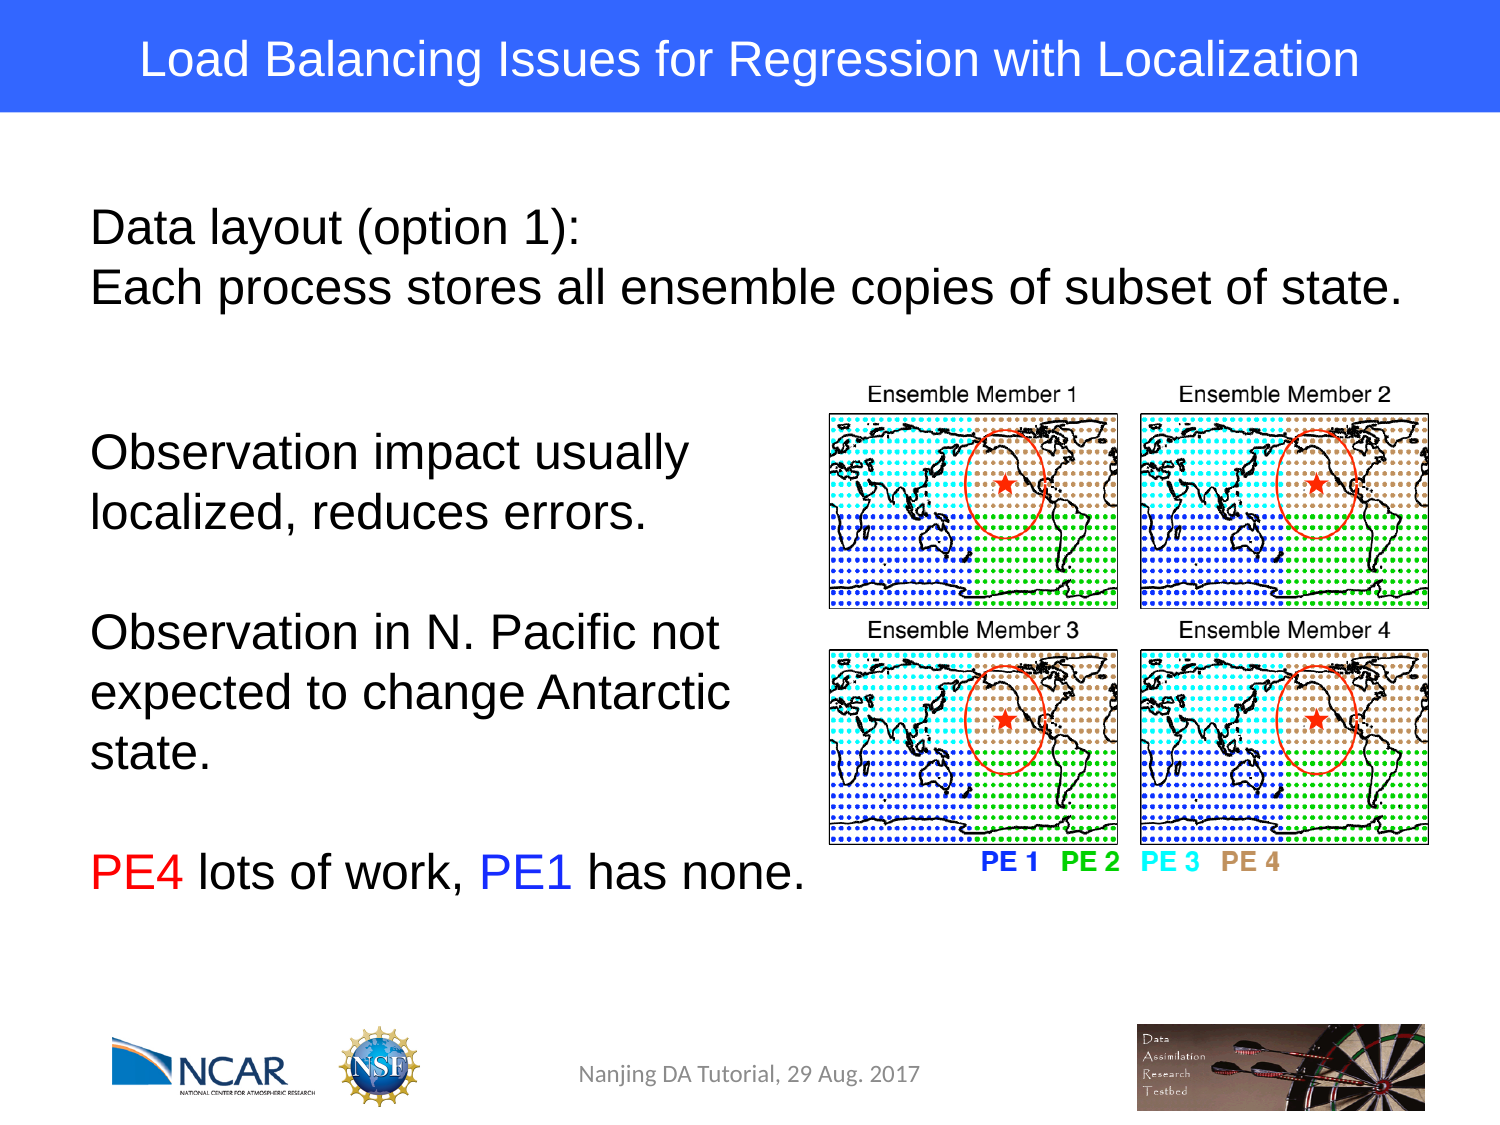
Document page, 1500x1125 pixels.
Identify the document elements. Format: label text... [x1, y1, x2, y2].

picture [112, 1037, 315, 1095]
footer Nanjing DA Tutorial, 29 Aug. 2017 [512, 1042, 988, 1103]
picture [337, 1024, 421, 1108]
picture [824, 374, 1433, 873]
title Load Balancing Issues for Regression with Localization [0, 0, 1500, 113]
text_box Observation impact usually localized, reduces errors. Observation in N. Pacific not expected to change Antarctic state. PE4 lots of work, PE1 has none. [74, 412, 825, 968]
text_box Data layout (option 1): Each process stores all ensemble copies of subset of state. [74, 187, 1425, 323]
picture [1137, 1024, 1425, 1111]
